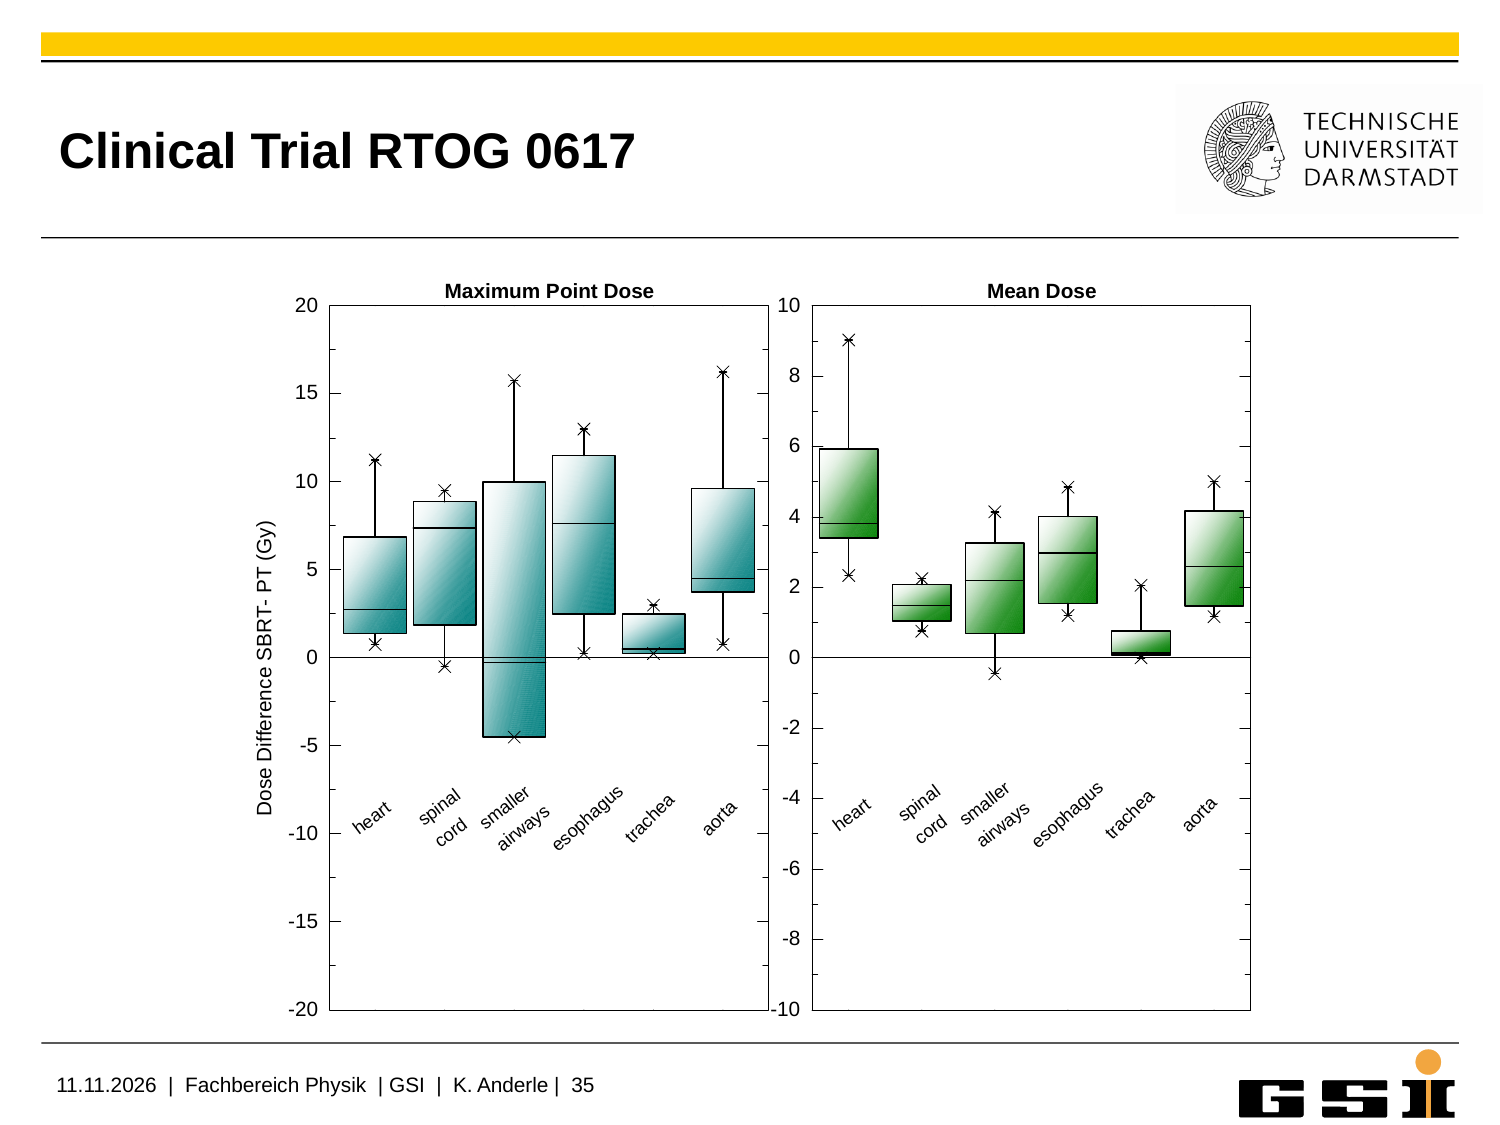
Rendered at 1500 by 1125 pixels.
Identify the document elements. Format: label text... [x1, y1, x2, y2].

picture [1175, 84, 1483, 214]
title Clinical Trial RTOG 0617 [58, 79, 1149, 218]
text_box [241, 266, 1341, 1044]
